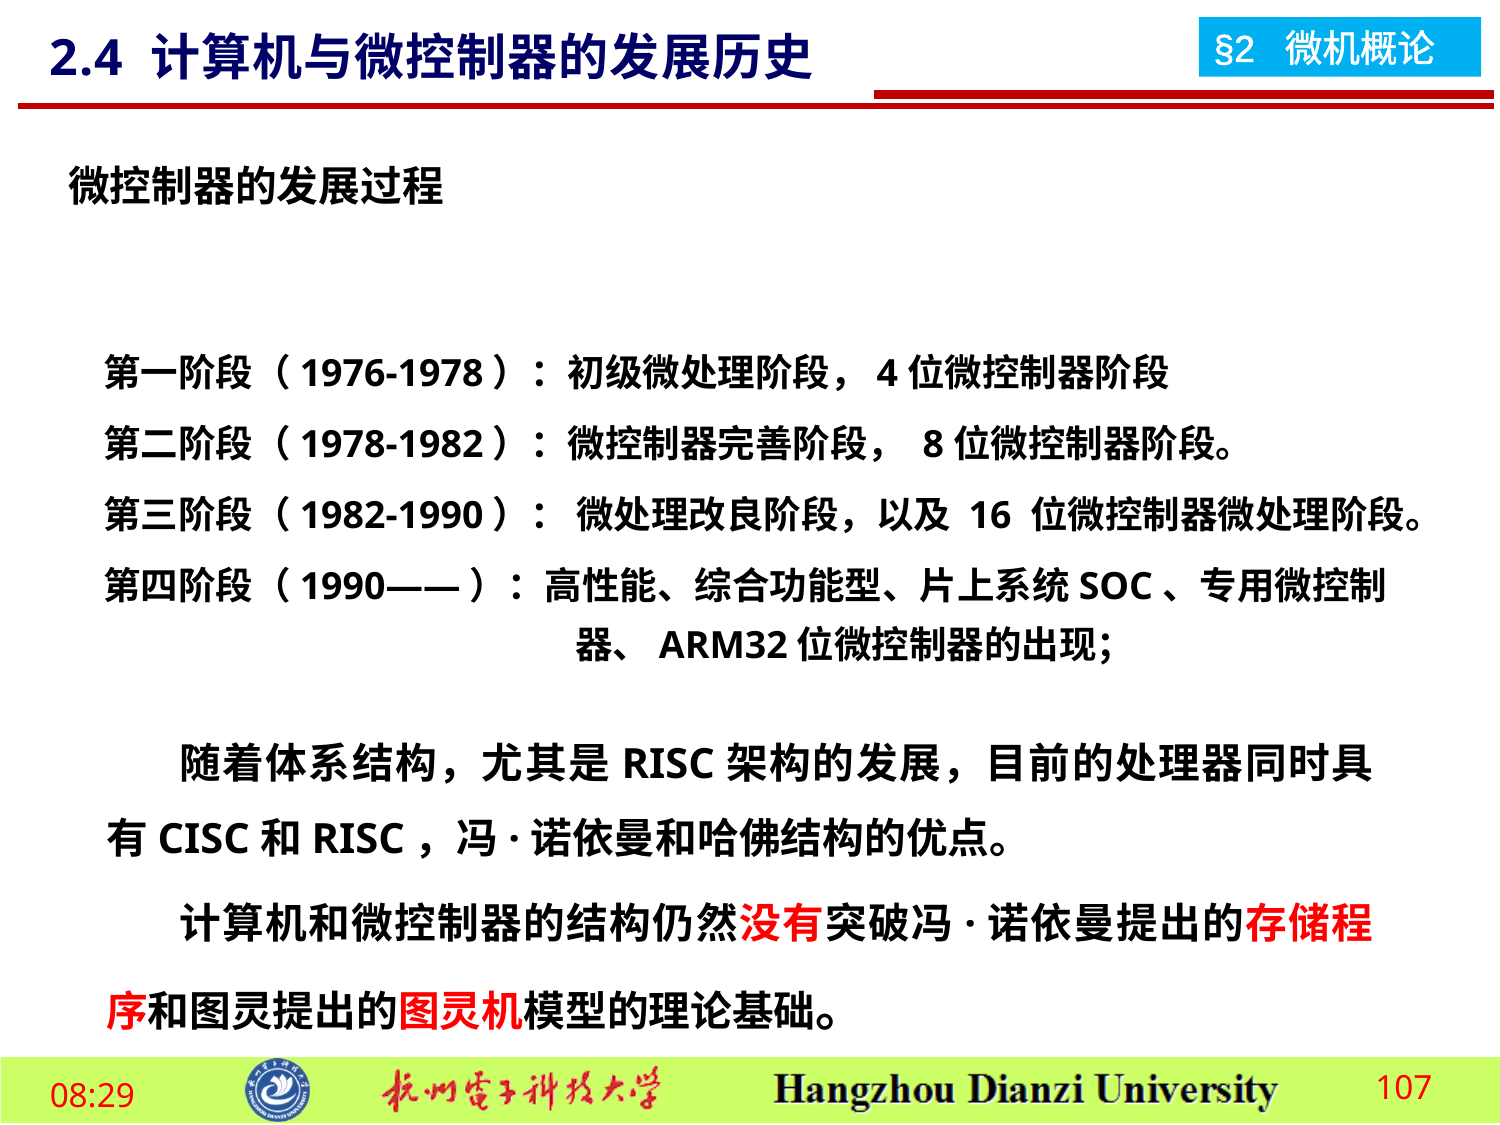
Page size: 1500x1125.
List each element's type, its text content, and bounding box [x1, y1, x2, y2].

text_box 第一阶段（1976-1978）：初级微处理阶段，4位微控制器阶段 第二阶段（1978-1982）：微控制器完善阶段， 8位微控制器阶段。 第三阶段（1982-1990）： 微处理改良阶段，以及 16 位微控制器微处理阶段。 第四阶段（1990——）：高性能、综合功能型、片上系统SOC、专用微控制器、ARM32位微控制器的出现； [88, 328, 1500, 673]
text_box 2.4 计算机与微控制器的发展历史 [35, 17, 996, 93]
picture [0, 1057, 1500, 1125]
list 微控制器的发展过程 [53, 137, 615, 790]
text_box 随着体系结构，尤其是RISC架构的发展，目前的处理器同时具有CISC和RISC，冯·诺依曼和哈佛结构的优点。 计算机和微控制器的结构仍然没有突破冯·诺依曼提出的存储程序和图灵提出的图灵机模型的理论基础。 [76, 704, 1388, 976]
